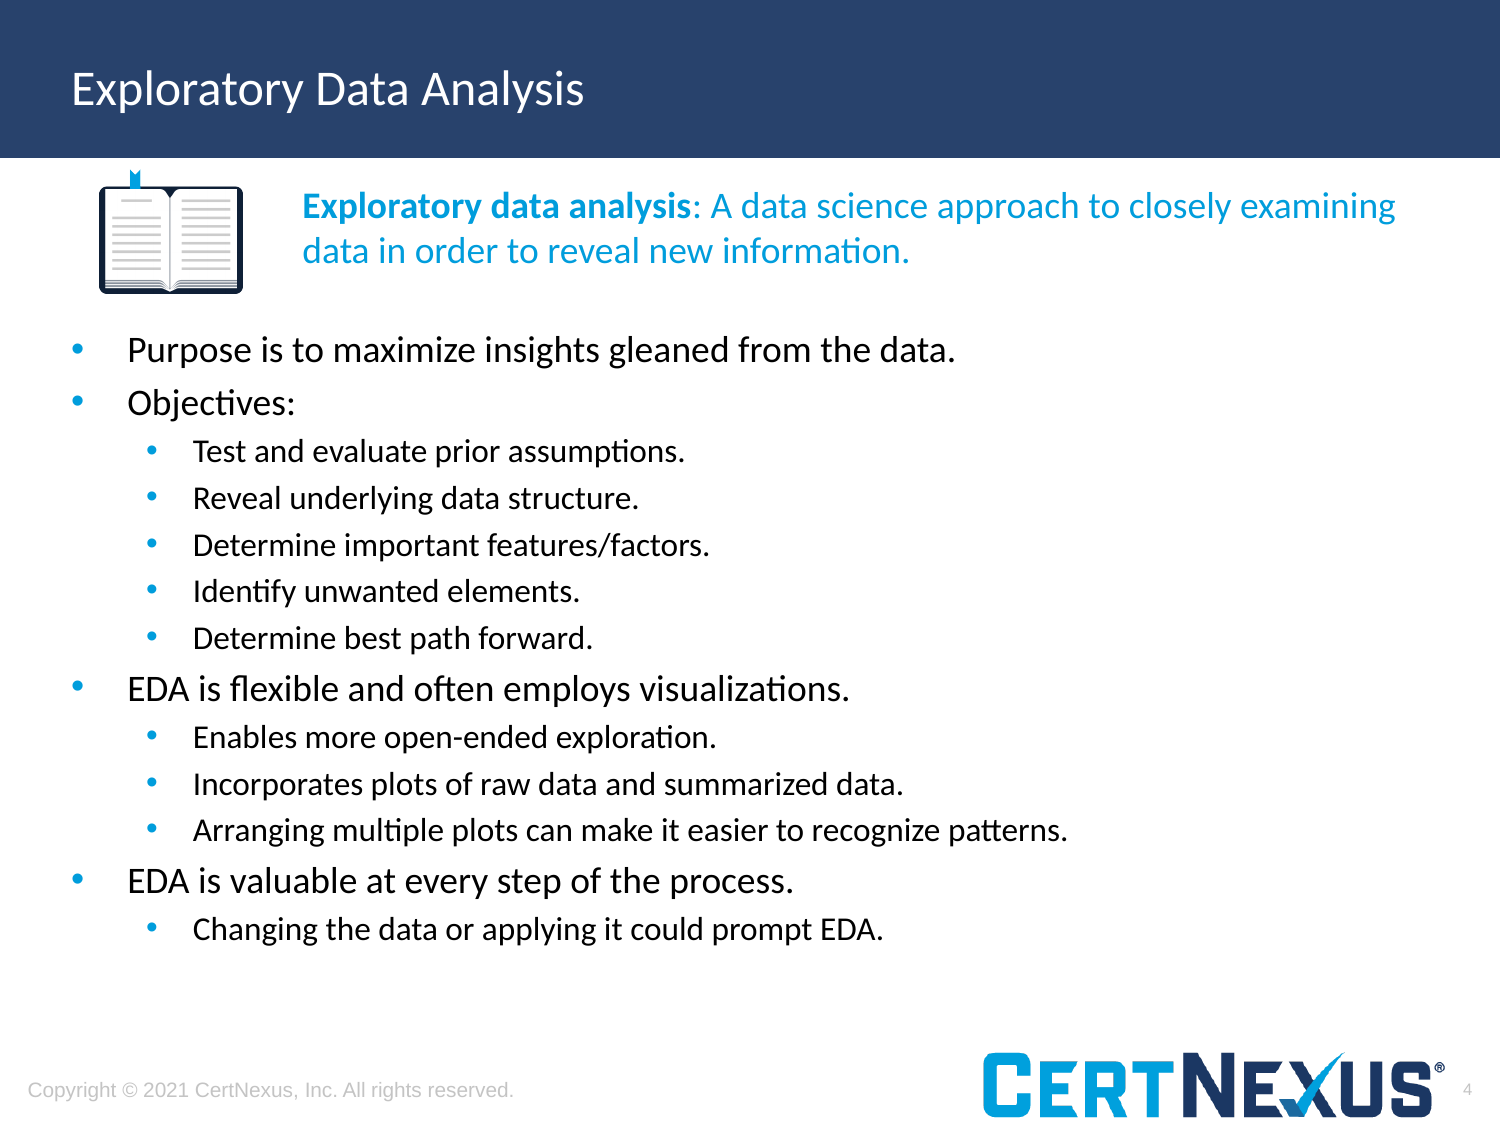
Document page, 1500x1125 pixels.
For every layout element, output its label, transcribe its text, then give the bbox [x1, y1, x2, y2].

list Purpose is to maximize insights gleaned from the data. Objectives: Test and evaluate prior assumptions. Reveal underlying data structure. Determine important features/factors. Identify unwanted elements. Determine best path forward. EDA is flexible and often employs visualizations. Enables more open-ended exploration. Incorporates plots of raw data and summarized data. Arranging multiple plots can make it easier to recognize patterns. EDA is valuable at every step of the process. Changing the data or applying it could prompt EDA. [56, 318, 1444, 1038]
list Exploratory data analysis: A data science approach to closely examining data in order to reveal new information. [287, 173, 1425, 299]
title Exploratory Data Analysis [56, 16, 1350, 155]
picture [967, 1023, 1458, 1125]
slide_number 4 [1137, 1058, 1488, 1119]
picture [99, 169, 243, 294]
